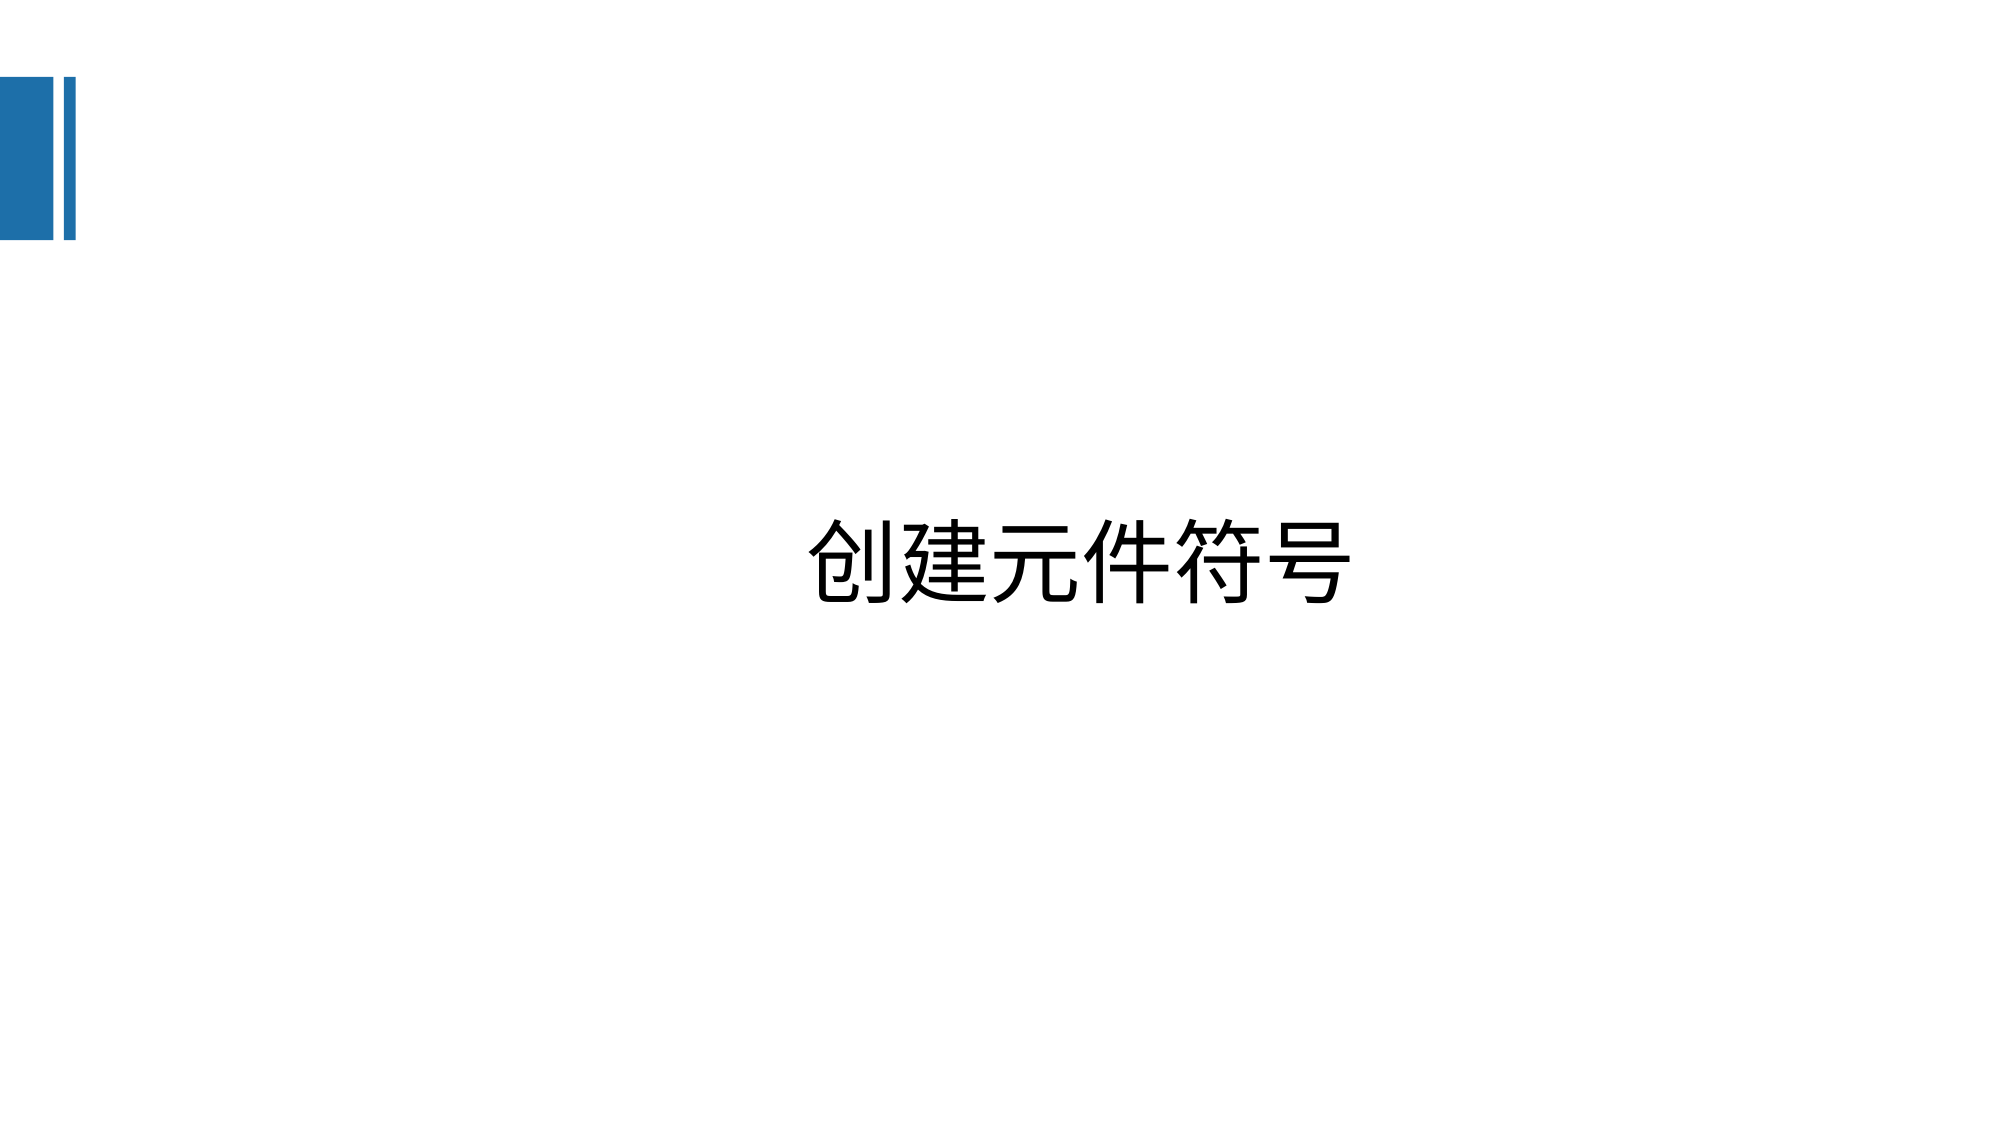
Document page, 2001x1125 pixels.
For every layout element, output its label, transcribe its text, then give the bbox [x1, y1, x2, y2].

title 创建元件符号 [791, 457, 1382, 676]
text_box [0, 76, 76, 241]
